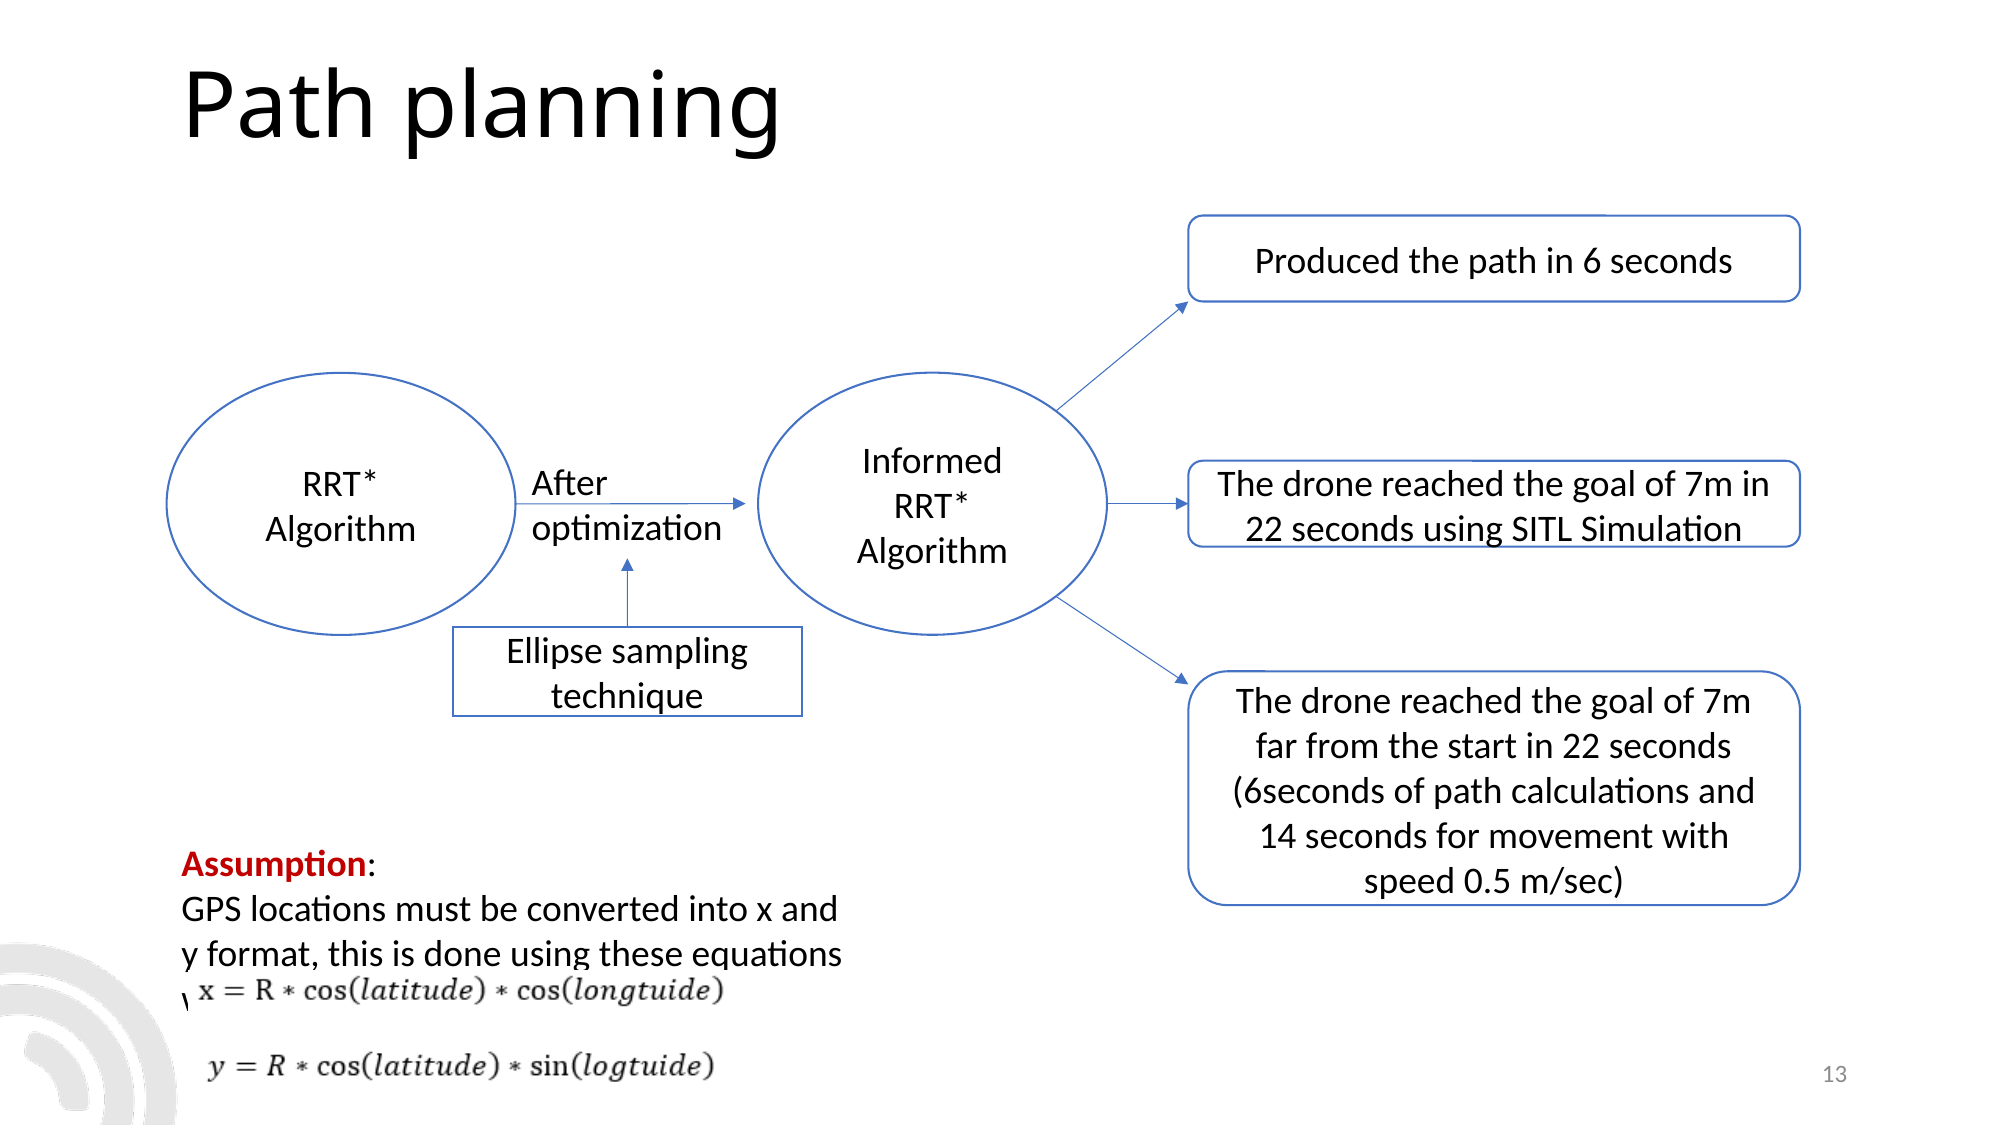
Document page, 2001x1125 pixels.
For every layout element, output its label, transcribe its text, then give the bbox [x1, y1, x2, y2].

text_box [1055, 596, 1189, 685]
text_box Path planning [166, 51, 1585, 182]
text_box After optimization [516, 504, 738, 556]
text_box The drone reached the goal of 7m in 22 seconds using SITL Simulation [1187, 459, 1802, 548]
text_box Informed RRT* Algorithm [757, 371, 1109, 636]
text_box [1055, 301, 1189, 411]
text_box RRT* Algorithm [165, 371, 516, 636]
slide_number 13 [1412, 1042, 1863, 1103]
text_box The drone reached the goal of 7m far from the start in 22 seconds (6seconds of path calculations and 14 seconds for movement with speed 0.5 m/sec) [1187, 670, 1802, 907]
text_box After optimization [516, 450, 738, 503]
text_box Ellipse sampling technique [452, 626, 803, 717]
picture [0, 859, 739, 1125]
text_box Produced the path in 6 seconds [1187, 214, 1802, 303]
